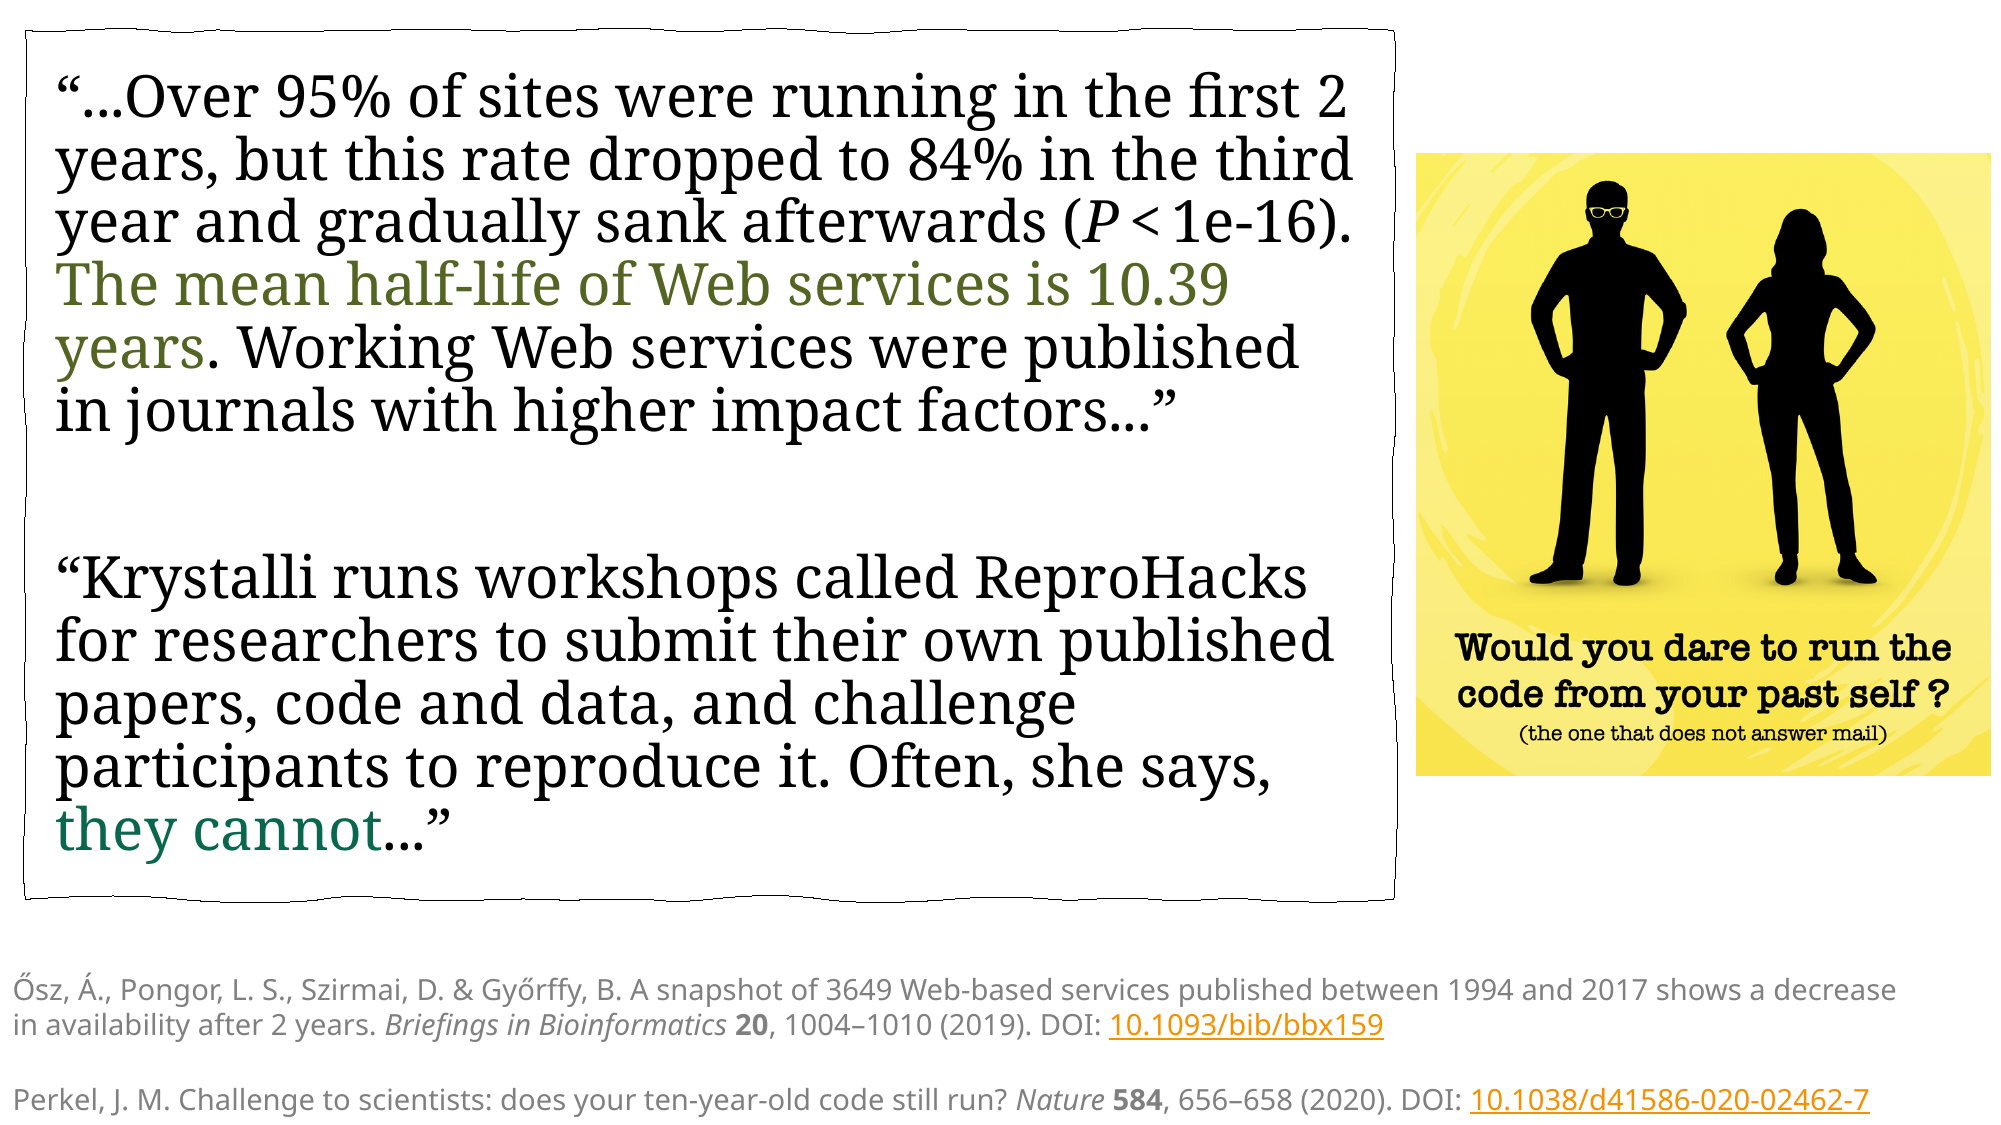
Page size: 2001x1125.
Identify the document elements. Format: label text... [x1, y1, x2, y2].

text_box Ősz, Á., Pongor, L. S., Szirmai, D. & Győrffy, B. A snapshot of 3649 Web-based services published between 1994 and 2017 shows a decrease in availability after 2 years. Briefings in Bioinformatics 20, 1004–1010 (2019). DOI: 10.1093/bib/bbx159 Perkel, J. M. Challenge to scientists: does your ten-year-old code still run? Nature 584, 656–658 (2020). DOI: 10.1038/d41586-020-02462-7 [0, 963, 1938, 1125]
picture [1416, 153, 1991, 777]
text_box “...Over 95% of sites were running in the first 2 years, but this rate dropped to 84% in the third year and gradually sank afterwards (P < 1e-16). The mean half-life of Web services is 10.39 years. Working Web services were published in journals with higher impact factors...” “Krystalli runs workshops called ReproHacks for researchers to submit their own published papers, code and data, and challenge participants to reproduce it. Often, she says, they cannot...” [22, 27, 1398, 903]
